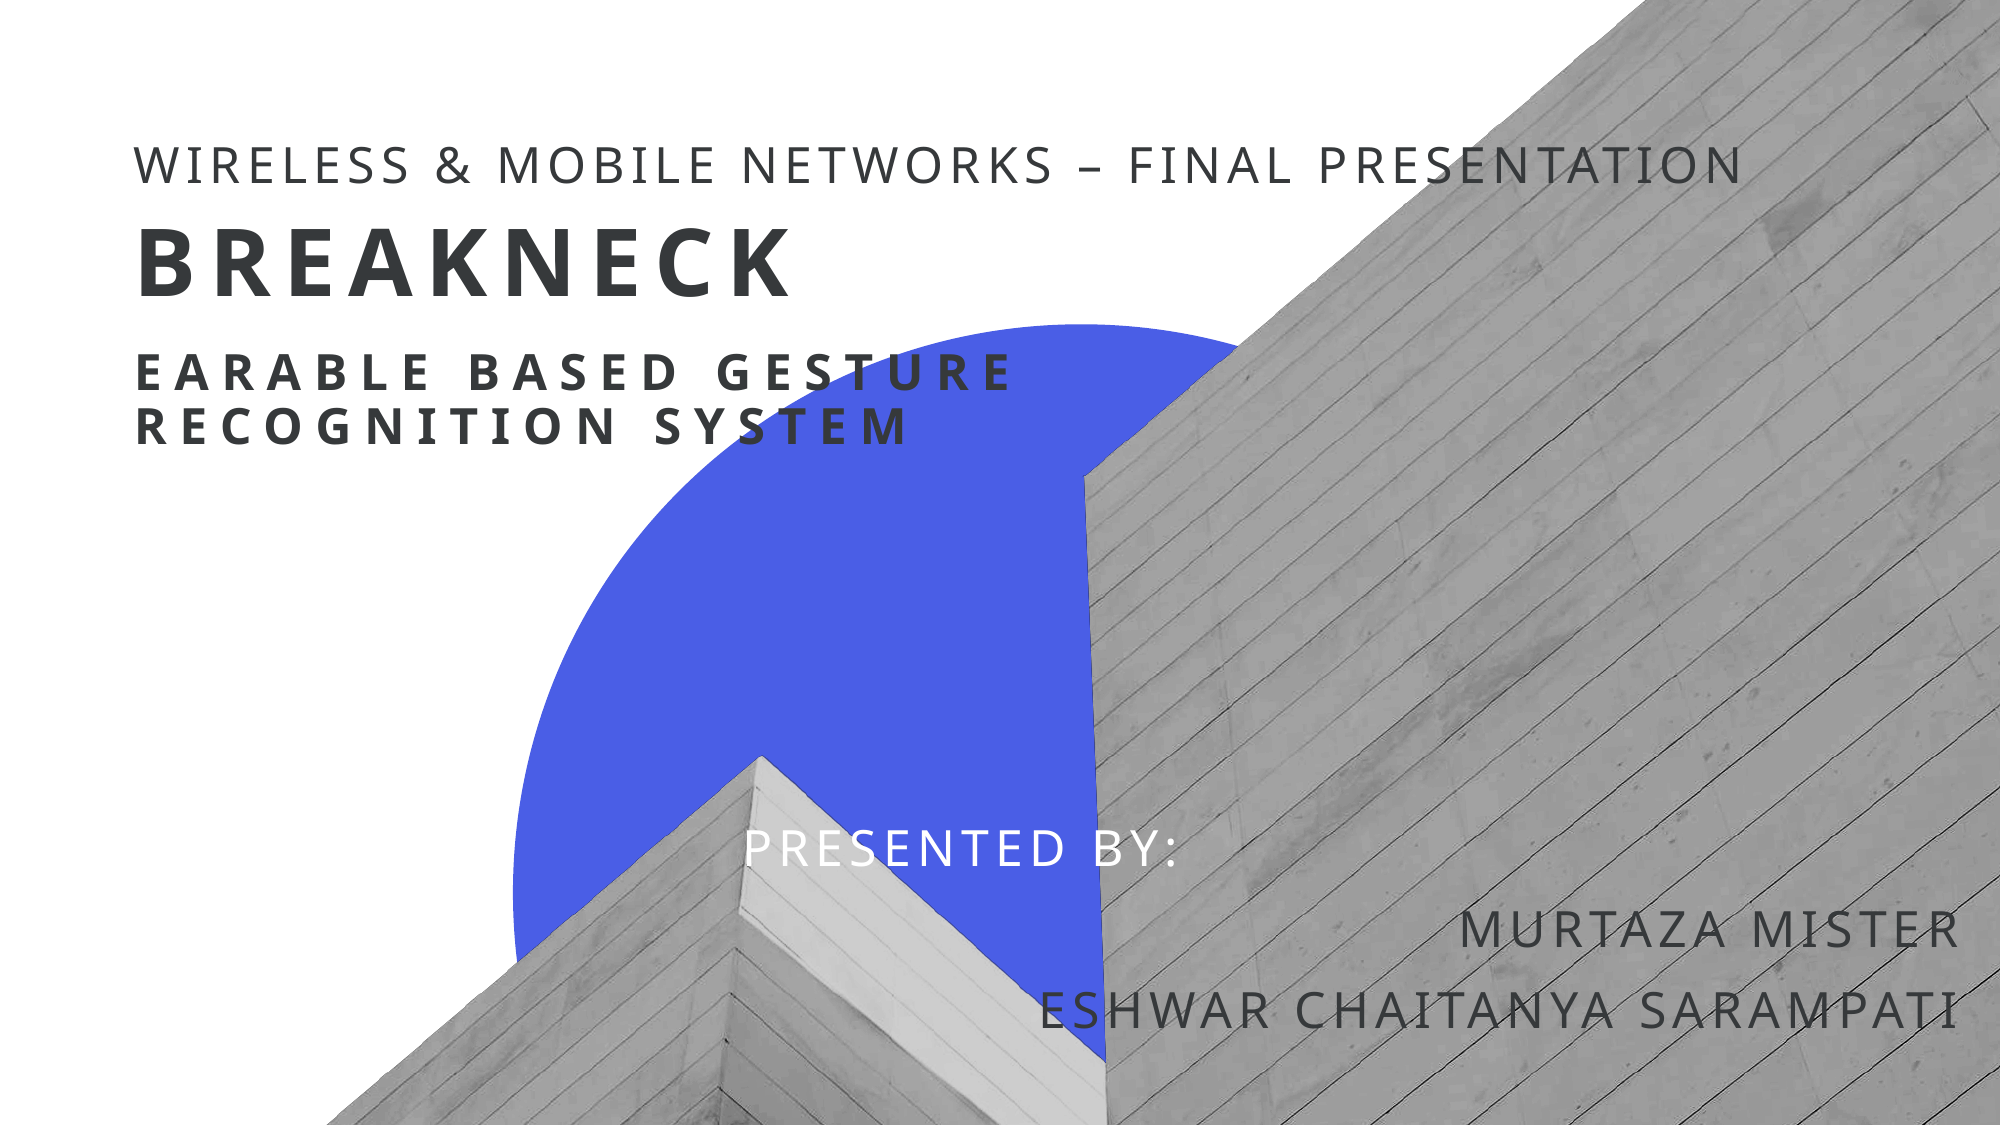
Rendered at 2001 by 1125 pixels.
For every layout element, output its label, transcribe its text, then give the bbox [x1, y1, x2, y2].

title Breakneck [133, 215, 1156, 347]
picture [124, 0, 2000, 1125]
subtitle Wireless & Mobile networks – Final PRESENTATION [133, 103, 1959, 199]
text_box Presented by: Murtaza Mister Eshwar chaItanya Sarampati [742, 816, 1959, 1058]
text_box Earable based gesture recognition system [133, 347, 1156, 910]
